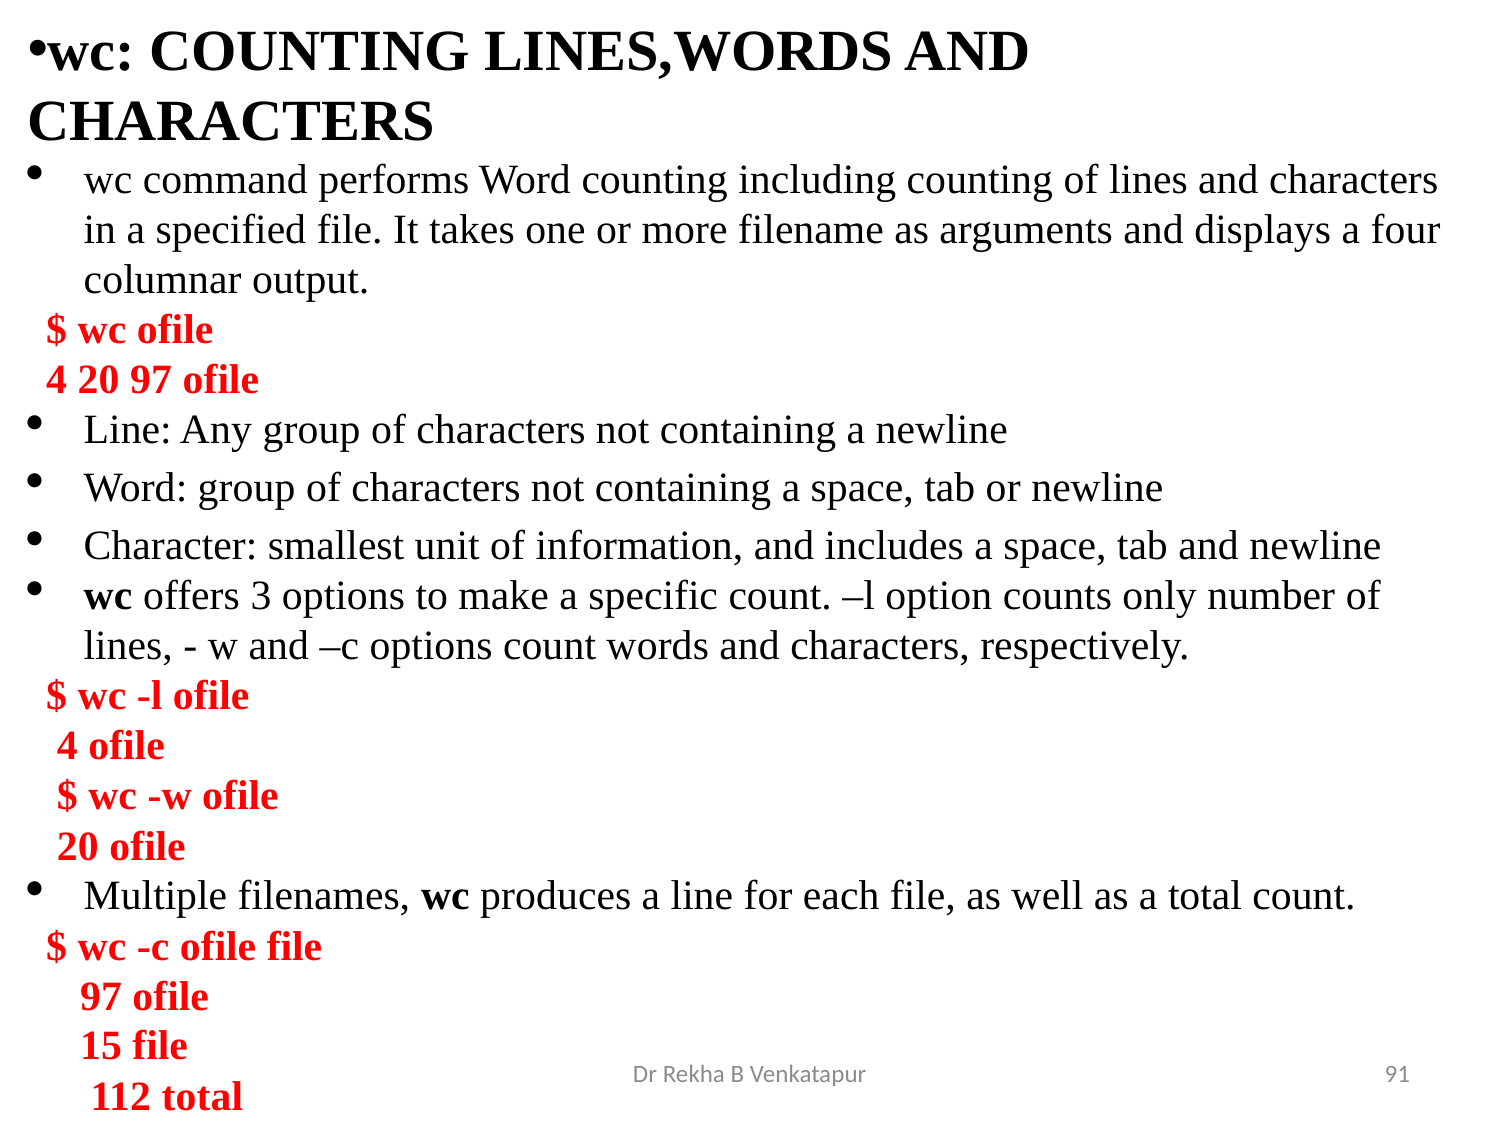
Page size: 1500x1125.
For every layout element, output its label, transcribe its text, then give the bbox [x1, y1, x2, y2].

list wc: COUNTING LINES,WORDS AND CHARACTERS wc command performs Word counting including counting of lines and characters in a specified file. It takes one or more filename as arguments and displays a four columnar output. $ wc ofile 4 20 97 ofile Line: Any group of characters not containing a newline Word: group of characters not containing a space, tab or newline Character: smallest unit of information, and includes a space, tab and newline wc offers 3 options to make a specific count. –l option counts only number of lines, - w and –c options count words and characters, respectively. $ wc -l ofile 4 ofile $ wc -w ofile 20 ofile Multiple filenames, wc produces a line for each file, as well as a total count. $ wc -c ofile file 97 ofile 15 file 112 total [12, 4, 1463, 1088]
footer Dr Rekha B Venkatapur [512, 1042, 988, 1103]
slide_number 91 [1074, 1042, 1425, 1103]
